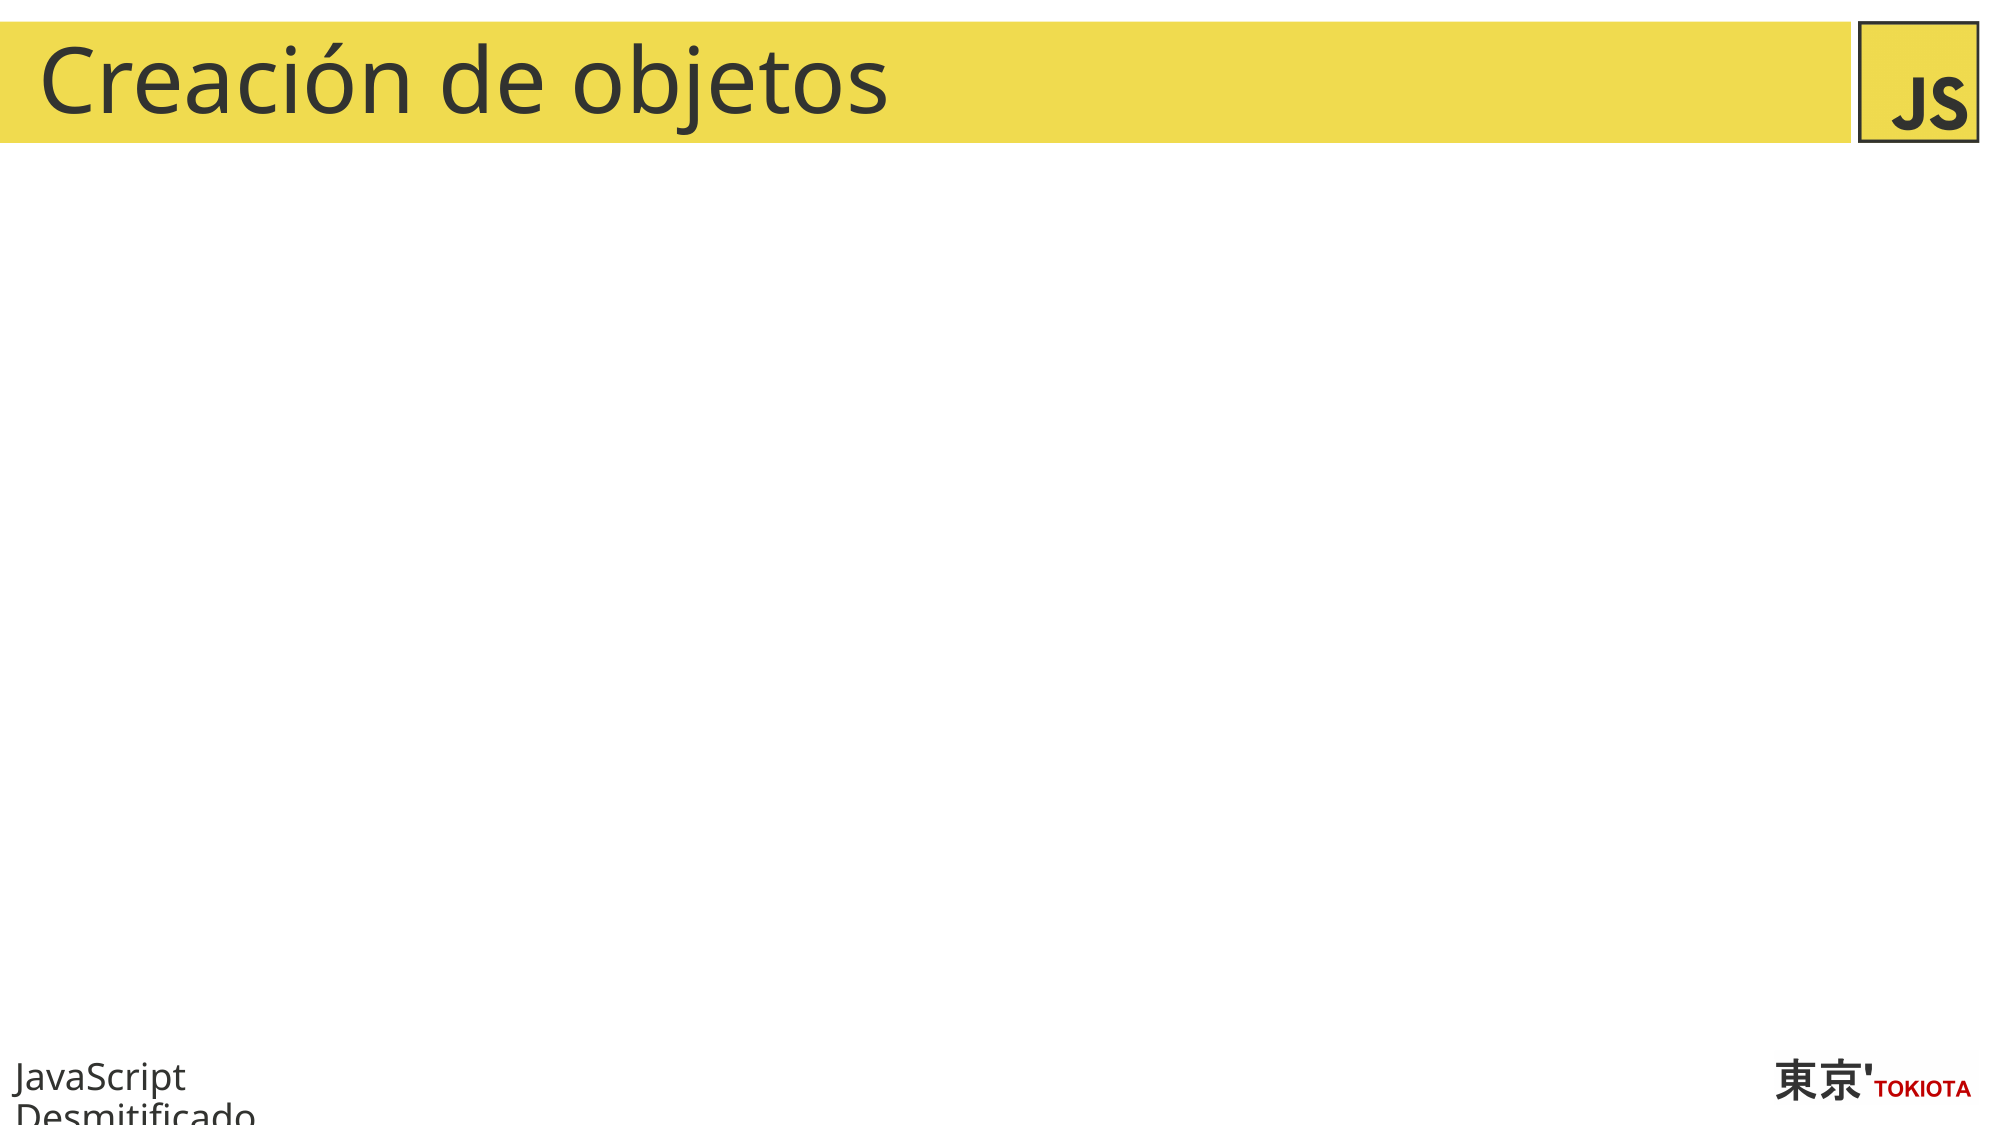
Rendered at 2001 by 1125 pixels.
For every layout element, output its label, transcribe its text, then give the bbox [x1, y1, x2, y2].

title Creación de objetos [23, 27, 1353, 139]
picture [1774, 1050, 1979, 1105]
picture [1858, 21, 1980, 143]
